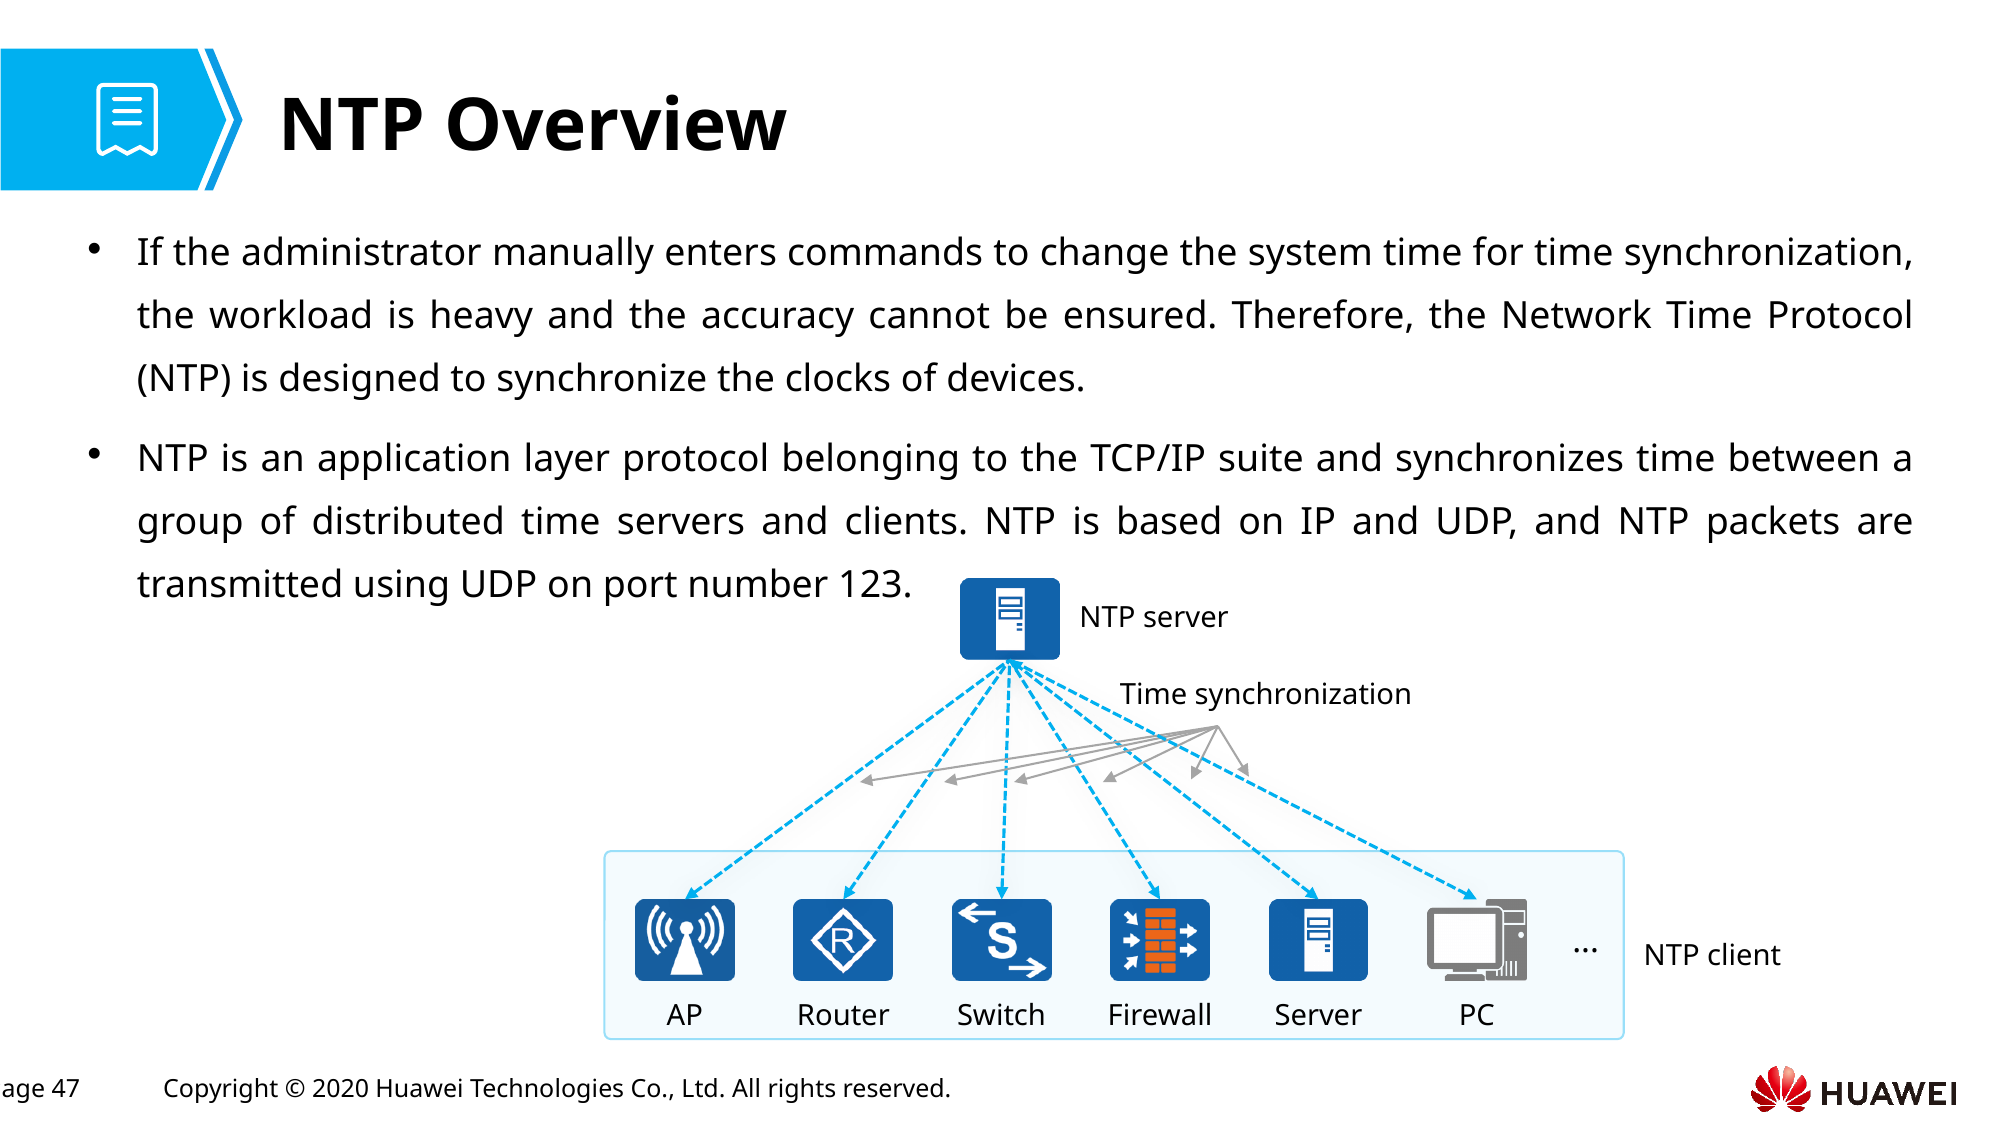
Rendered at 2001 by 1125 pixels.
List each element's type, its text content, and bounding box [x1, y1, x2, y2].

text_box [603, 850, 684, 1036]
text_box [610, 967, 1625, 1041]
text_box NTP server [1064, 590, 1244, 641]
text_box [1009, 659, 1477, 900]
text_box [1079, 900, 1237, 1040]
picture [960, 578, 1060, 660]
text_box NTP client [1628, 928, 1797, 979]
list If the administrator manually enters commands to change the system time for time synchronization, the workload is heavy and the accuracy cannot be ensured. Therefore, the Network Time Protocol (NTP) is designed to synchronize the clocks of devices. NTP is an application layer protocol belonging to the TCP/IP suite and synchronizes time between a group of distributed time servers and clients. NTP is based on IP and UDP, and NTP packets are transmitted using UDP on port number 123. [73, 203, 1930, 972]
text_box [1237, 900, 1396, 1040]
picture [1751, 1066, 1956, 1112]
text_box ... [1558, 911, 1667, 967]
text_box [1217, 726, 1249, 777]
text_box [762, 900, 921, 1040]
text_box [1477, 850, 1625, 911]
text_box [684, 659, 843, 900]
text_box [1001, 659, 1009, 726]
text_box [604, 899, 762, 1040]
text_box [859, 726, 1009, 783]
title NTP Overview [261, 73, 1875, 180]
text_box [843, 659, 1001, 900]
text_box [1396, 899, 1558, 1040]
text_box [1001, 783, 1009, 900]
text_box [921, 900, 1079, 1040]
